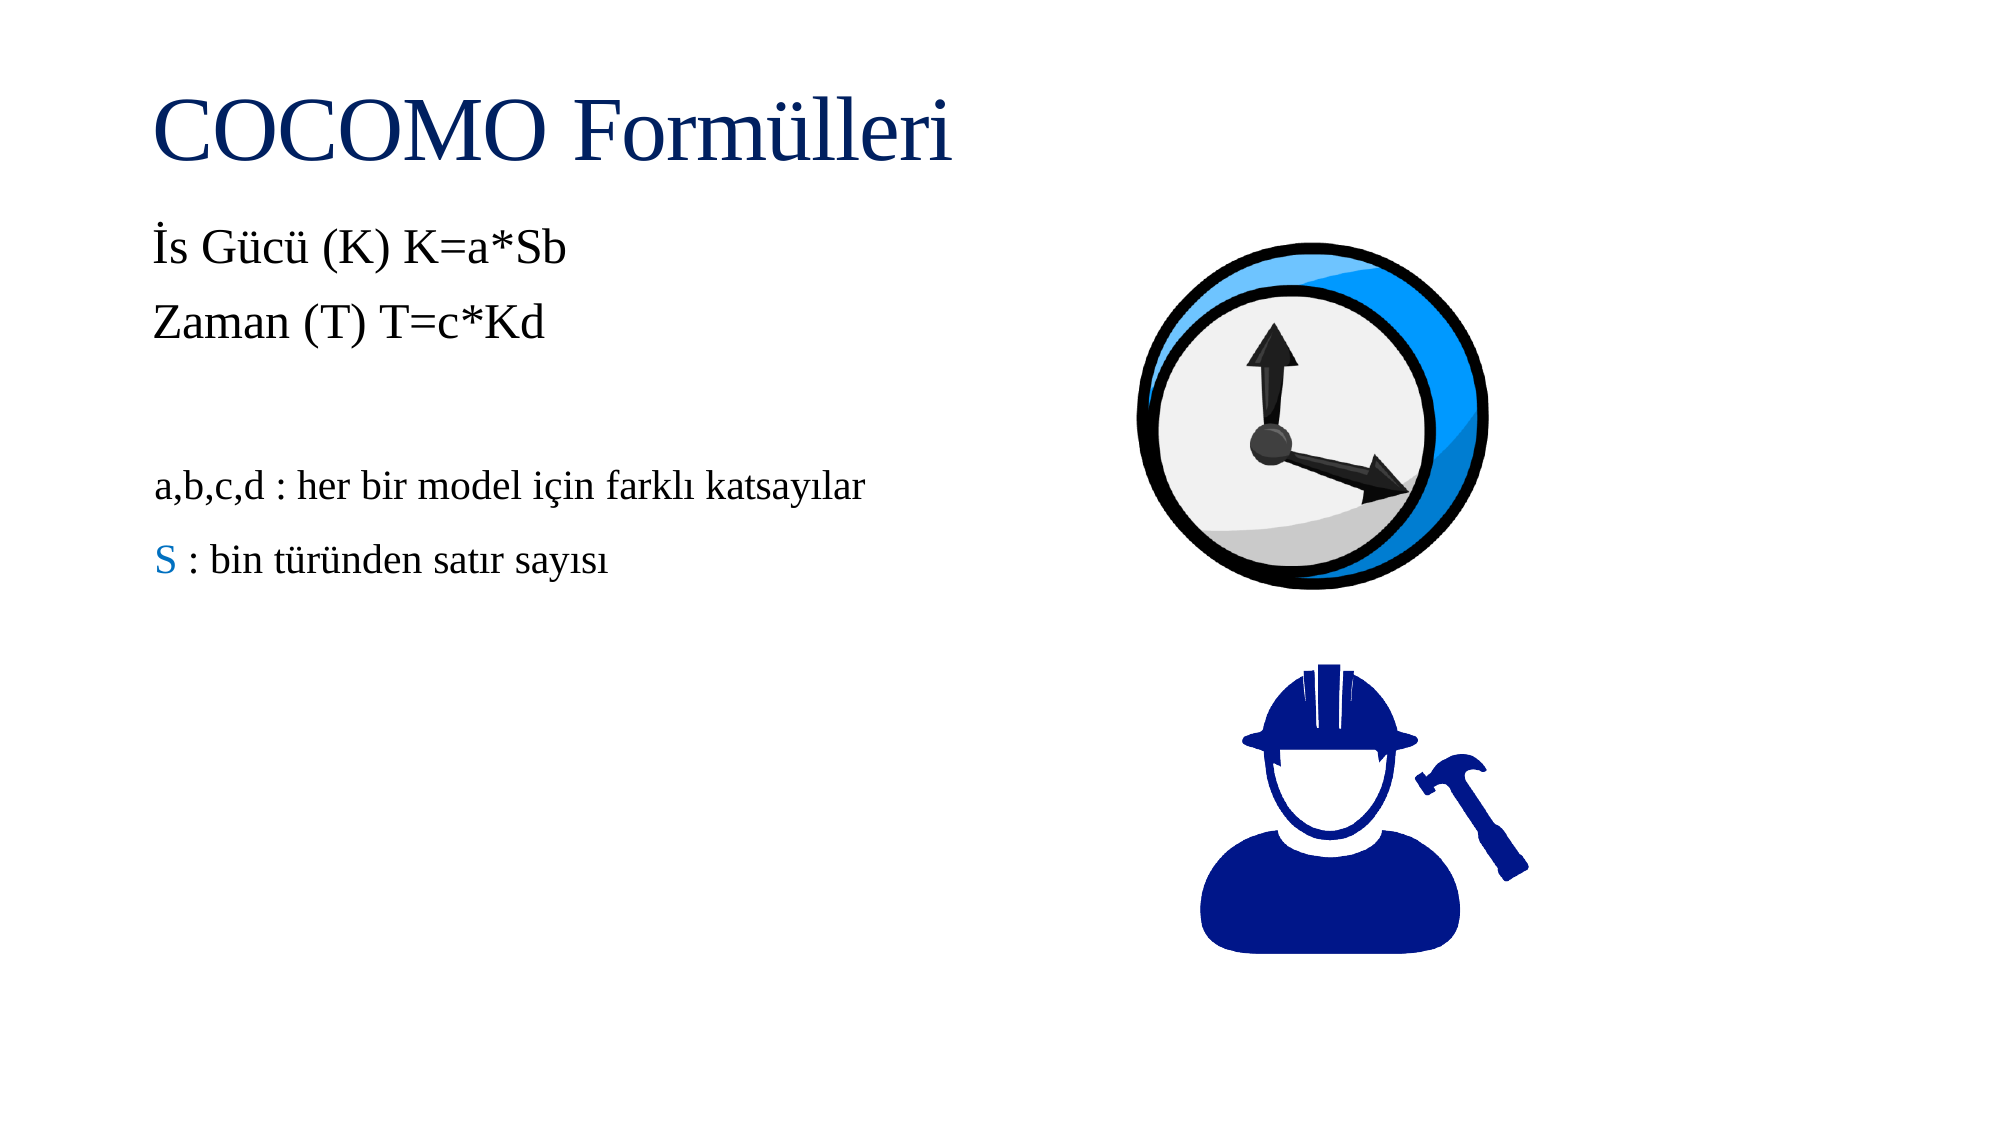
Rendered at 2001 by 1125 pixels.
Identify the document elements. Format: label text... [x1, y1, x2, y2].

list İs Gücü (K) K=a*Sb Zaman (T) T=c*Kd [137, 213, 1863, 1014]
picture [1136, 242, 1489, 590]
text_box a,b,c,d : her bir model için farklı katsayılar S : bin türünden satır sayısı [137, 450, 911, 590]
title COCOMO Formülleri [137, 59, 1863, 202]
picture [1199, 664, 1529, 954]
